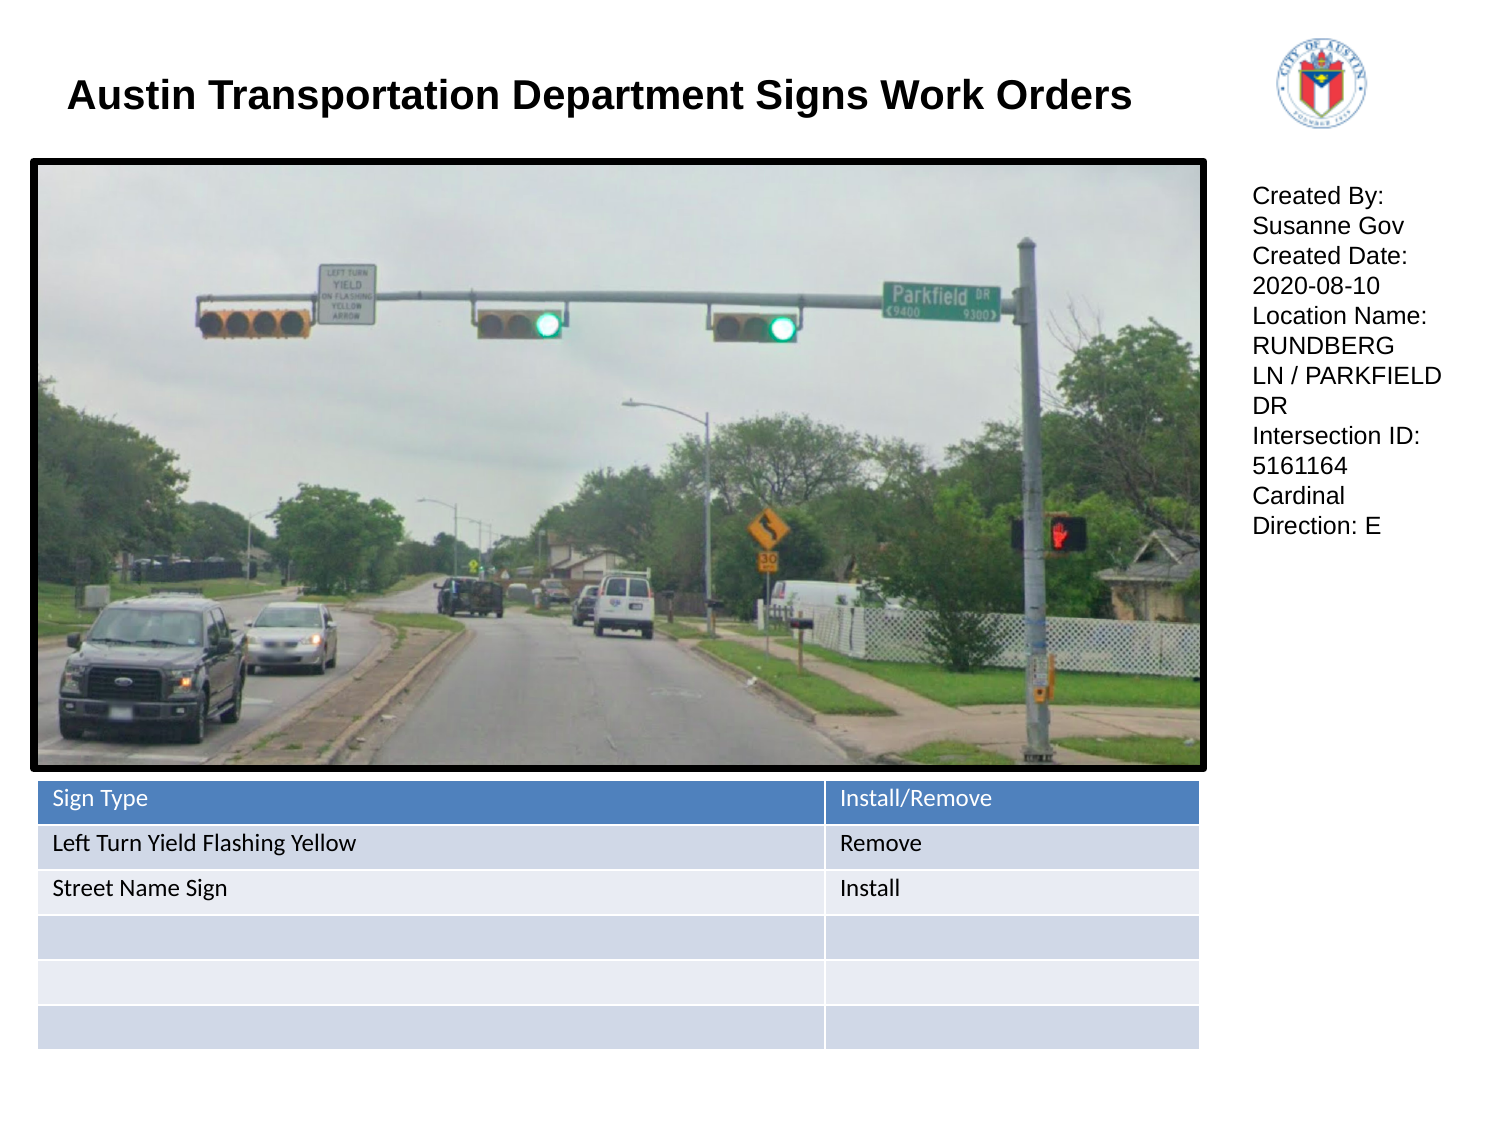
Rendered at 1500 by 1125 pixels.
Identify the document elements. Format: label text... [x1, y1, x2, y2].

text_box Austin Transportation Department Signs Work Orders [51, 60, 1149, 125]
table_cell [826, 1006, 1199, 1049]
table_header Sign Type [38, 781, 824, 824]
table_cell [38, 916, 824, 959]
table_cell [826, 961, 1199, 1004]
table_cell Left Turn Yield Flashing Yellow [38, 826, 824, 869]
table_cell [38, 1006, 824, 1049]
table_cell [826, 916, 1199, 959]
table_cell Street Name Sign [38, 871, 824, 914]
picture [1274, 37, 1369, 132]
table_cell Install [826, 871, 1199, 914]
table_header Install/Remove [826, 781, 1199, 824]
text_box Created By: Susanne Gov Created Date: 2020-08-10 Location Name: RUNDBERG LN / PARKFIELD DR Intersection ID: 5161164 Cardinal Direction: E [1237, 172, 1463, 547]
table_cell Remove [826, 826, 1199, 869]
table_cell [38, 961, 824, 1004]
picture [37, 164, 1201, 766]
